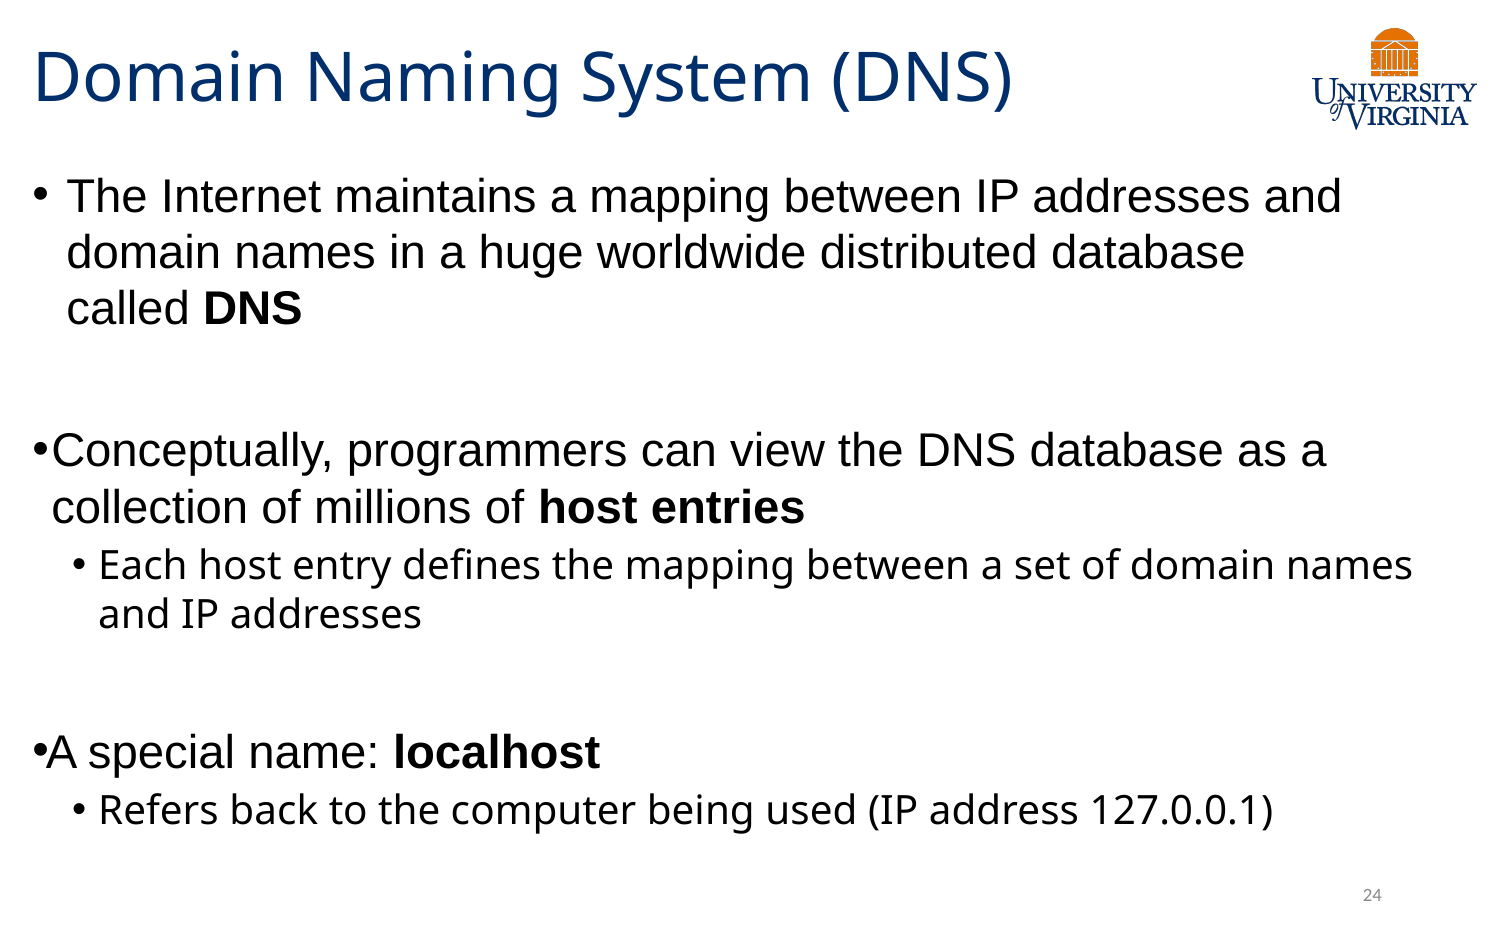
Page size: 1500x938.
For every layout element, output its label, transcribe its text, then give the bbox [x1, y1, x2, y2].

picture [1312, 28, 1477, 130]
slide_number 24 [1059, 868, 1397, 919]
list The Internet maintains a mapping between IP addresses and domain names in a huge worldwide distributed database called DNS Conceptually, programmers can view the DNS database as a collection of millions of host entries Each host entry defines the mapping between a set of domain names and IP addresses A special name: localhost Refers back to the computer being used (IP address 127.0.0.1) [17, 157, 1483, 845]
title Domain Naming System (DNS) [17, 14, 1297, 145]
